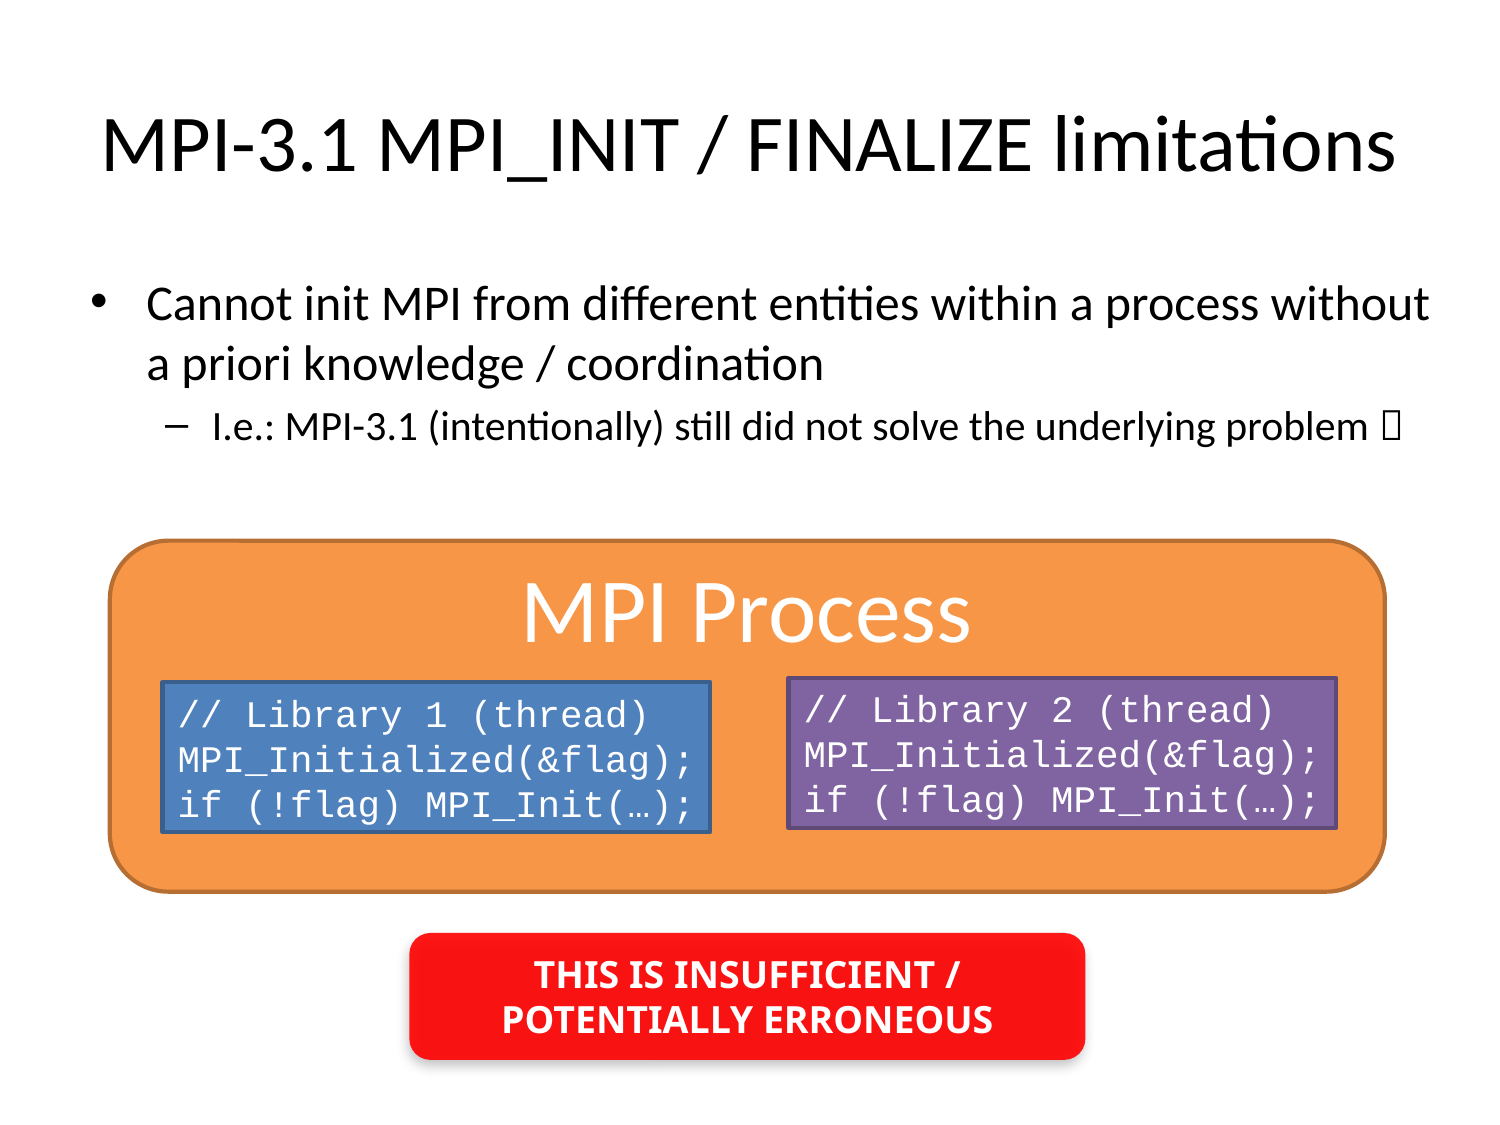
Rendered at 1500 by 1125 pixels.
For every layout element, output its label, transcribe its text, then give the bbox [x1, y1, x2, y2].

text_box [403, 950, 407, 1005]
text_box // Library 2 (thread) MPI_Initialized(&flag); if (!flag) MPI_Init(…); [786, 676, 1338, 830]
text_box MPI Process [107, 538, 1387, 894]
text_box THIS IS INSUFFICIENT / POTENTIALLY ERRONEOUS [407, 930, 1088, 1063]
text_box // Library 1 (thread) MPI_Initialized(&flag); if (!flag) MPI_Init(…); [160, 680, 712, 834]
title MPI-3.1 MPI_INIT / FINALIZE limitations [0, 45, 1500, 233]
list Cannot init MPI from different entities within a process without a priori knowledge / coordination I.e.: MPI-3.1 (intentionally) still did not solve the underlying problem  [75, 262, 1462, 1005]
text_box [1087, 948, 1092, 1005]
